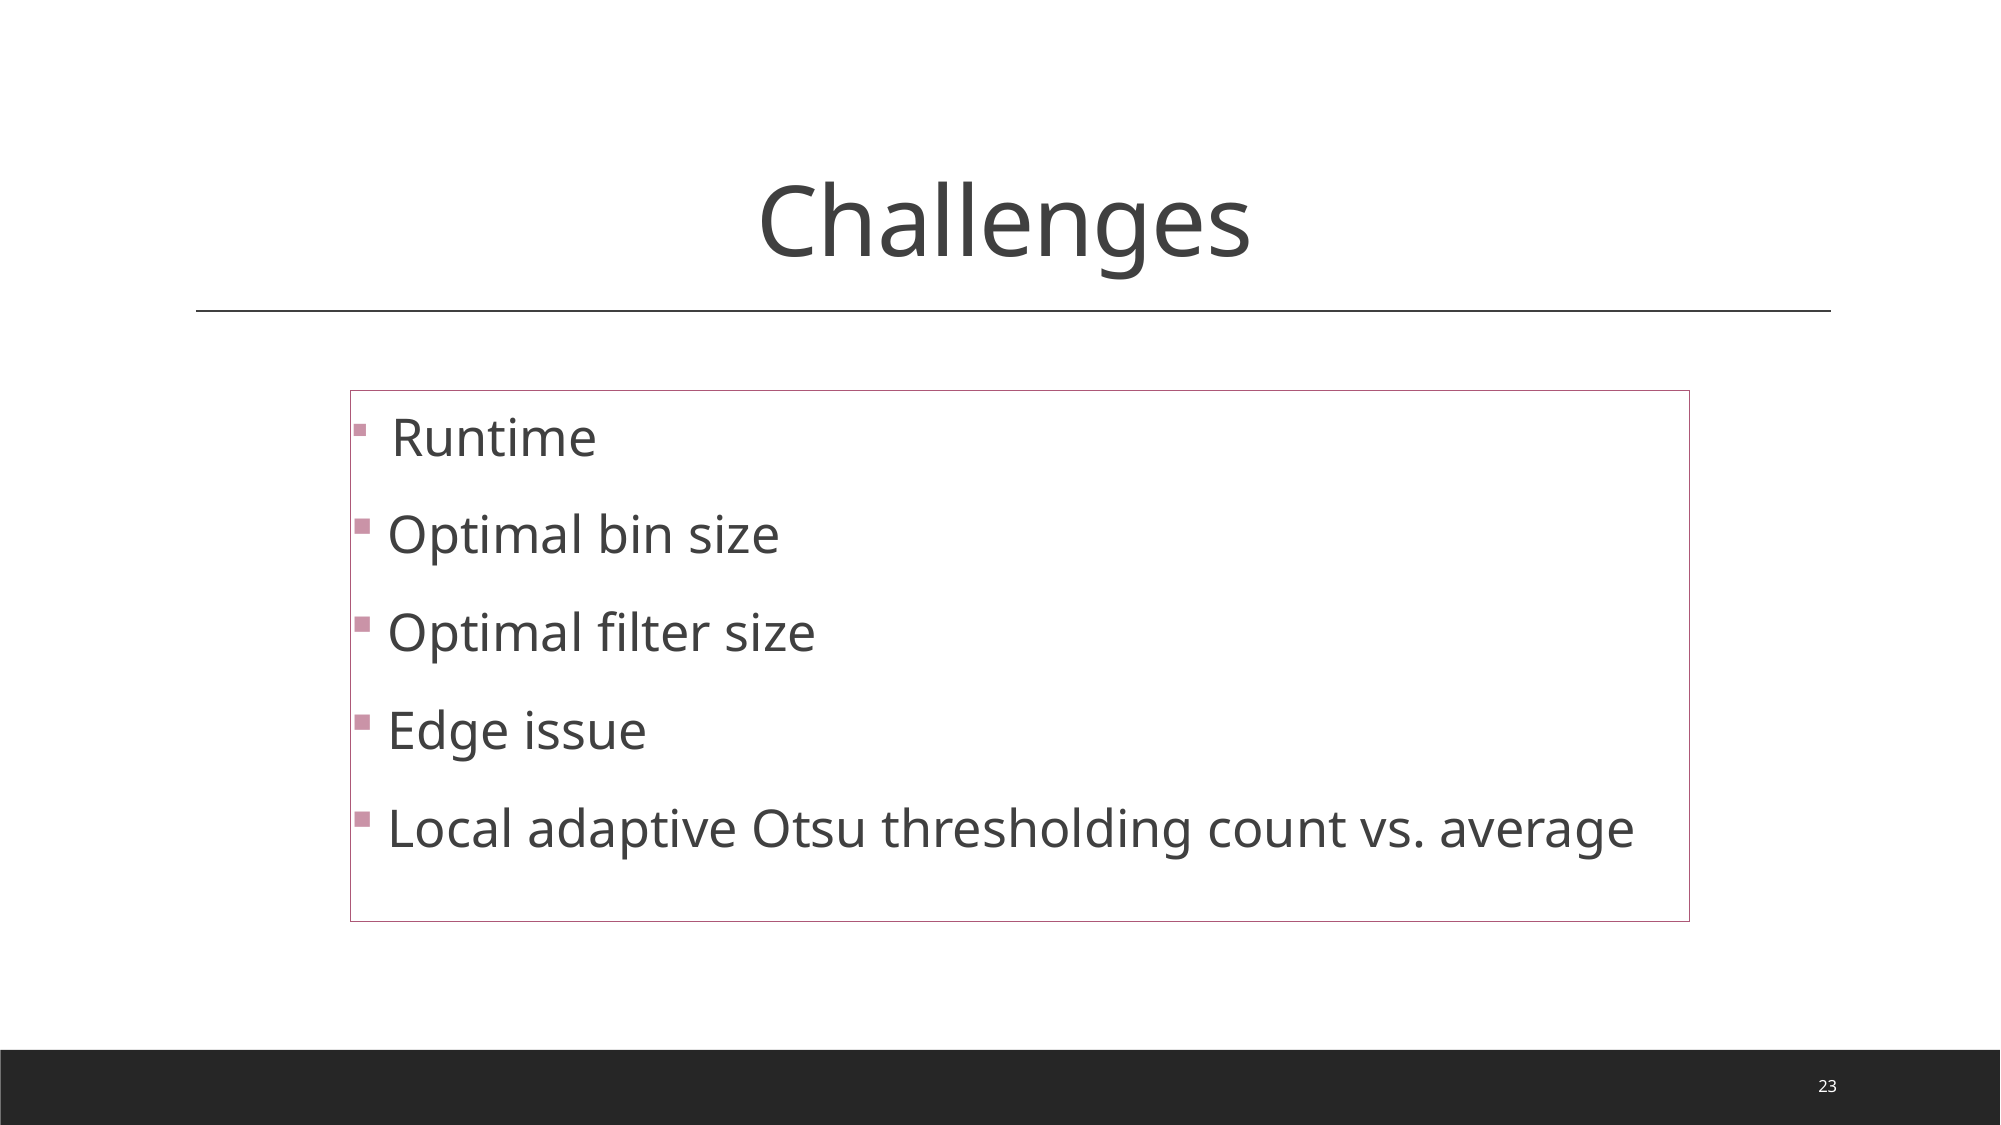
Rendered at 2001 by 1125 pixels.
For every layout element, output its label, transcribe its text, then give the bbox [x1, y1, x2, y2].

title Challenges [180, 47, 1830, 285]
list Runtime Optimal bin size Optimal filter size Edge issue Local adaptive Otsu thresholding count vs. average [350, 390, 1690, 922]
slide_number 23 [1803, 1057, 1932, 1118]
